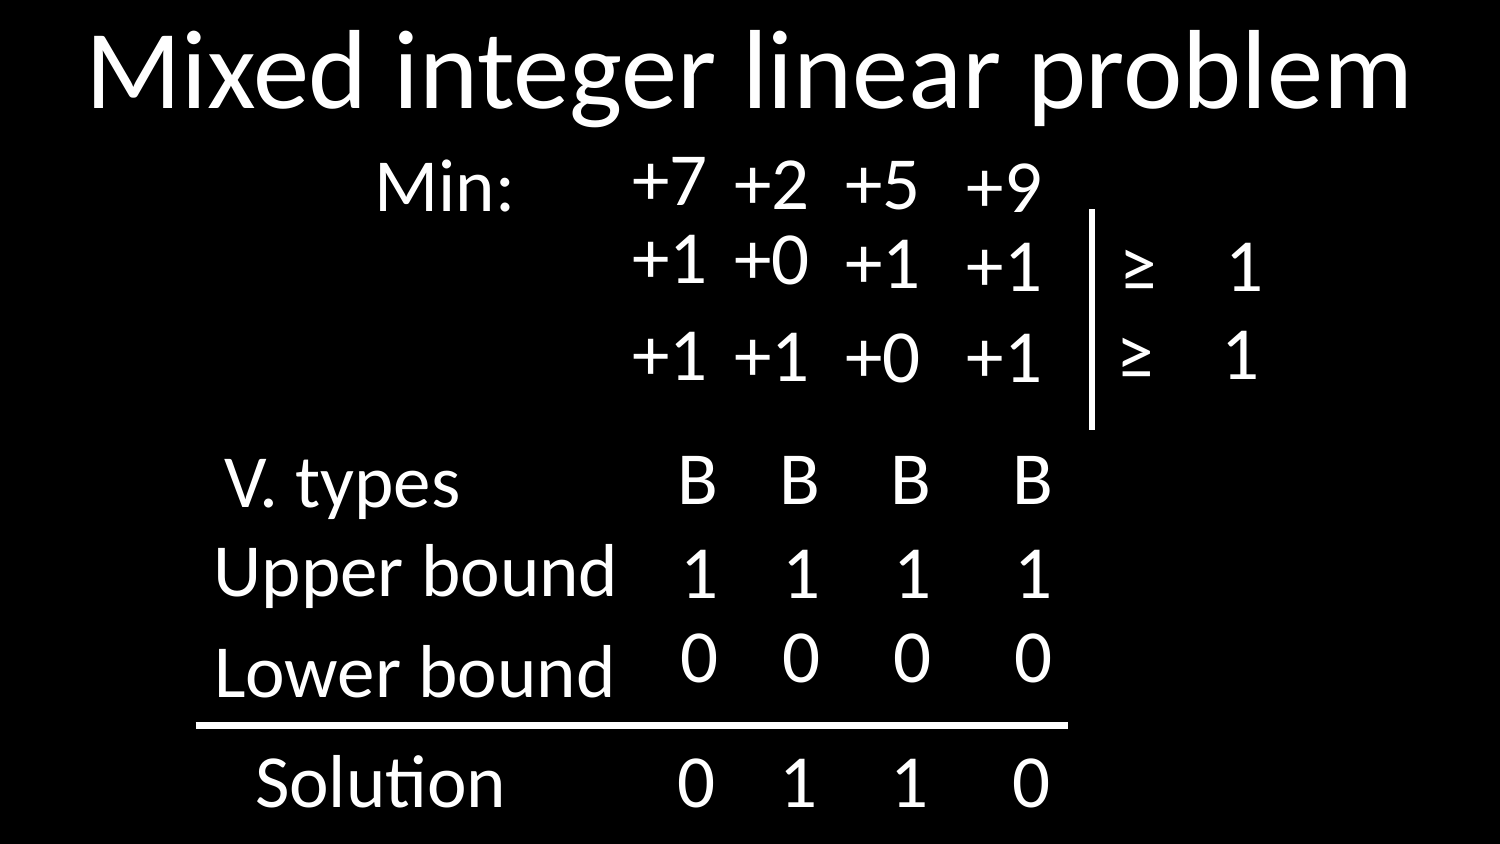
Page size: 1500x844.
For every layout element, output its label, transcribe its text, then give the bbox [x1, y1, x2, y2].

text_box Mixed integer linear problem [70, 0, 1430, 138]
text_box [195, 123, 1305, 832]
